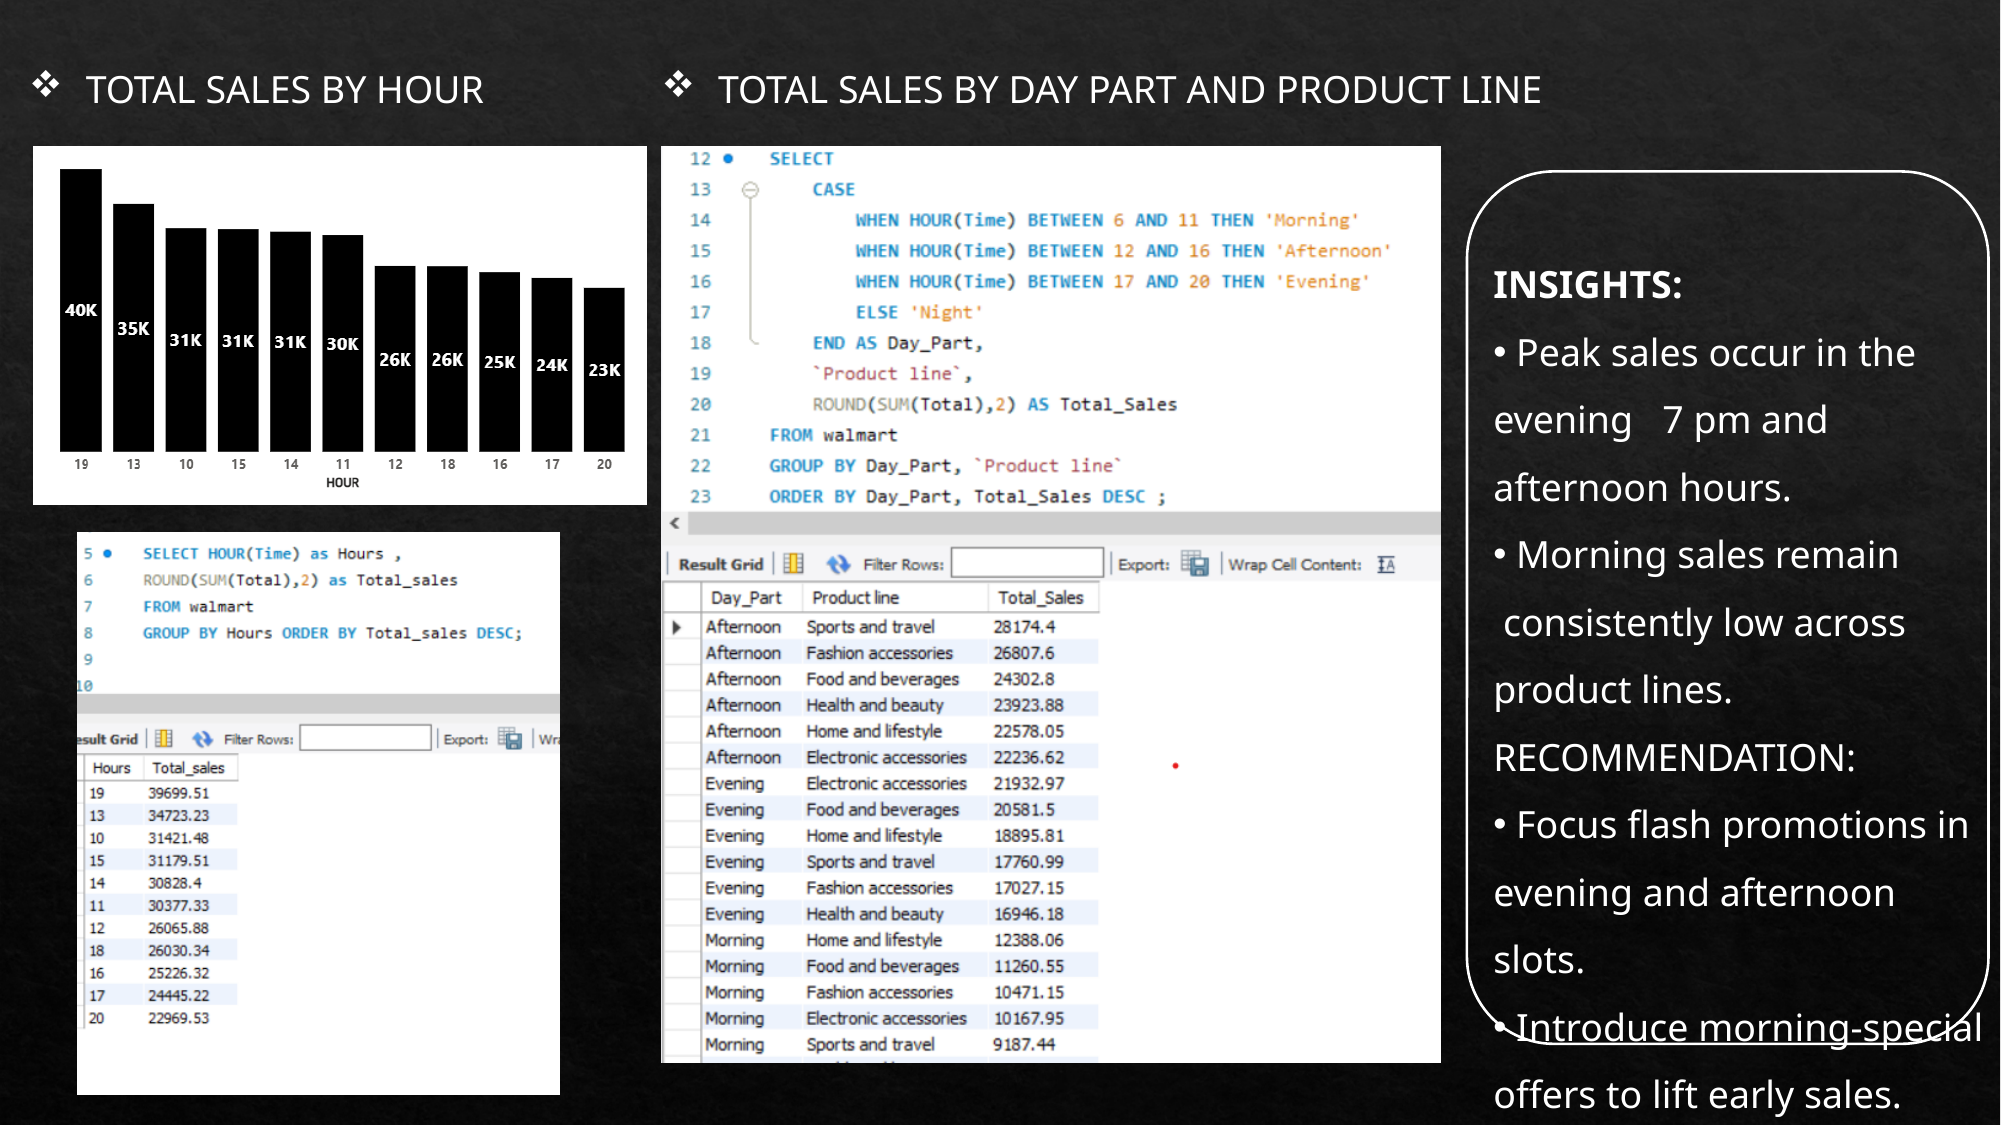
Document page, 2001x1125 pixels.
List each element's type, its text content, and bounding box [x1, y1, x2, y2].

text_box TOTAL SALES BY DAY PART AND PRODUCT LINE [646, 58, 1600, 119]
picture [77, 532, 560, 1095]
text_box TOTAL SALES BY HOUR [14, 58, 576, 119]
text_box INSIGHTS: Peak sales occur in the evening 7 pm and afternoon hours. Morning sales remain consistently low across product lines. RECOMMENDATION: Focus flash promotions in evening and afternoon slots. Introduce morning-special offers to lift early sales. [1478, 231, 2000, 1124]
picture [661, 146, 1441, 1064]
text_box [1465, 170, 1990, 1046]
picture [33, 146, 648, 506]
